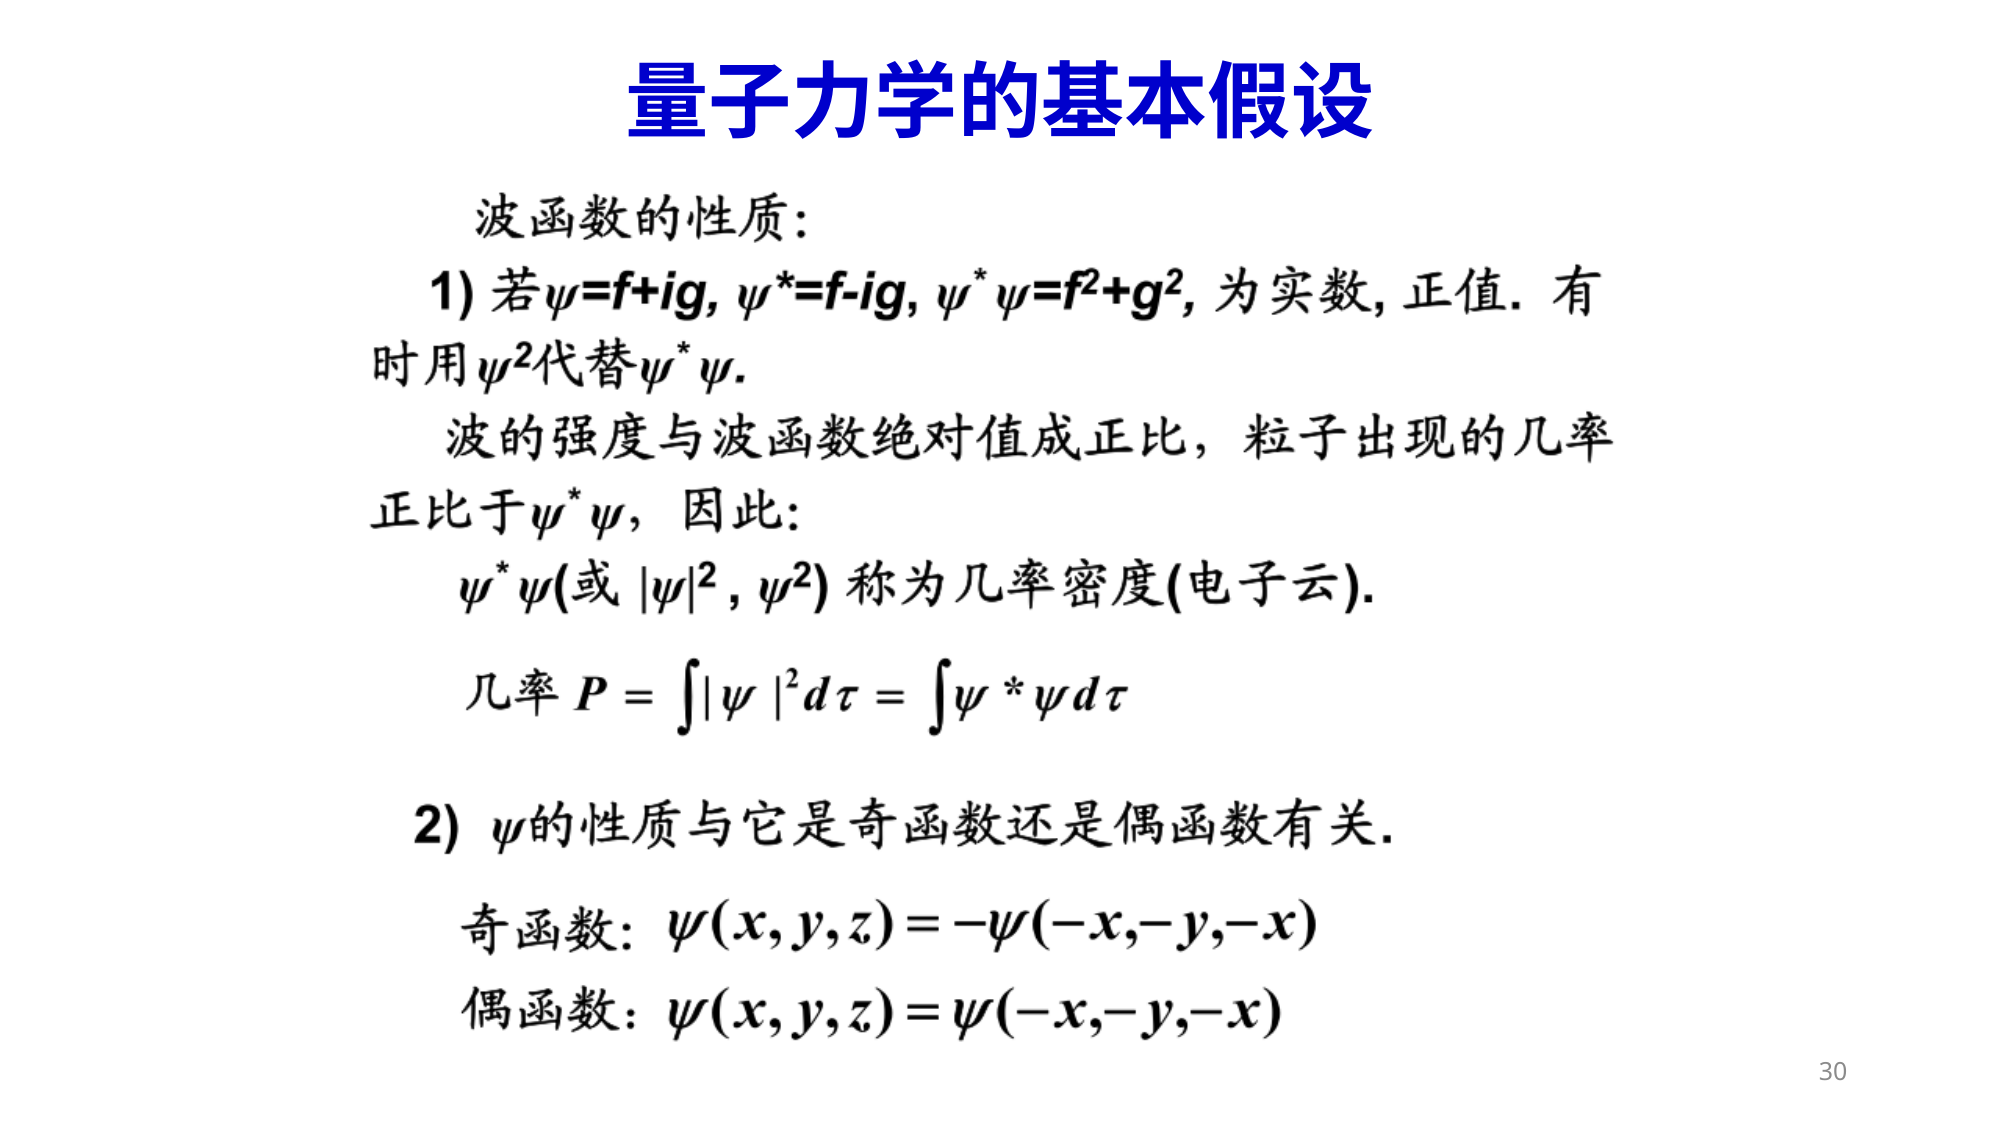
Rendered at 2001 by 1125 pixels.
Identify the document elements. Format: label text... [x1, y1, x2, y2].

picture [354, 182, 1646, 1059]
slide_number 30 [1412, 1042, 1863, 1103]
text_box 量子力学的基本假设 [50, 40, 1950, 156]
